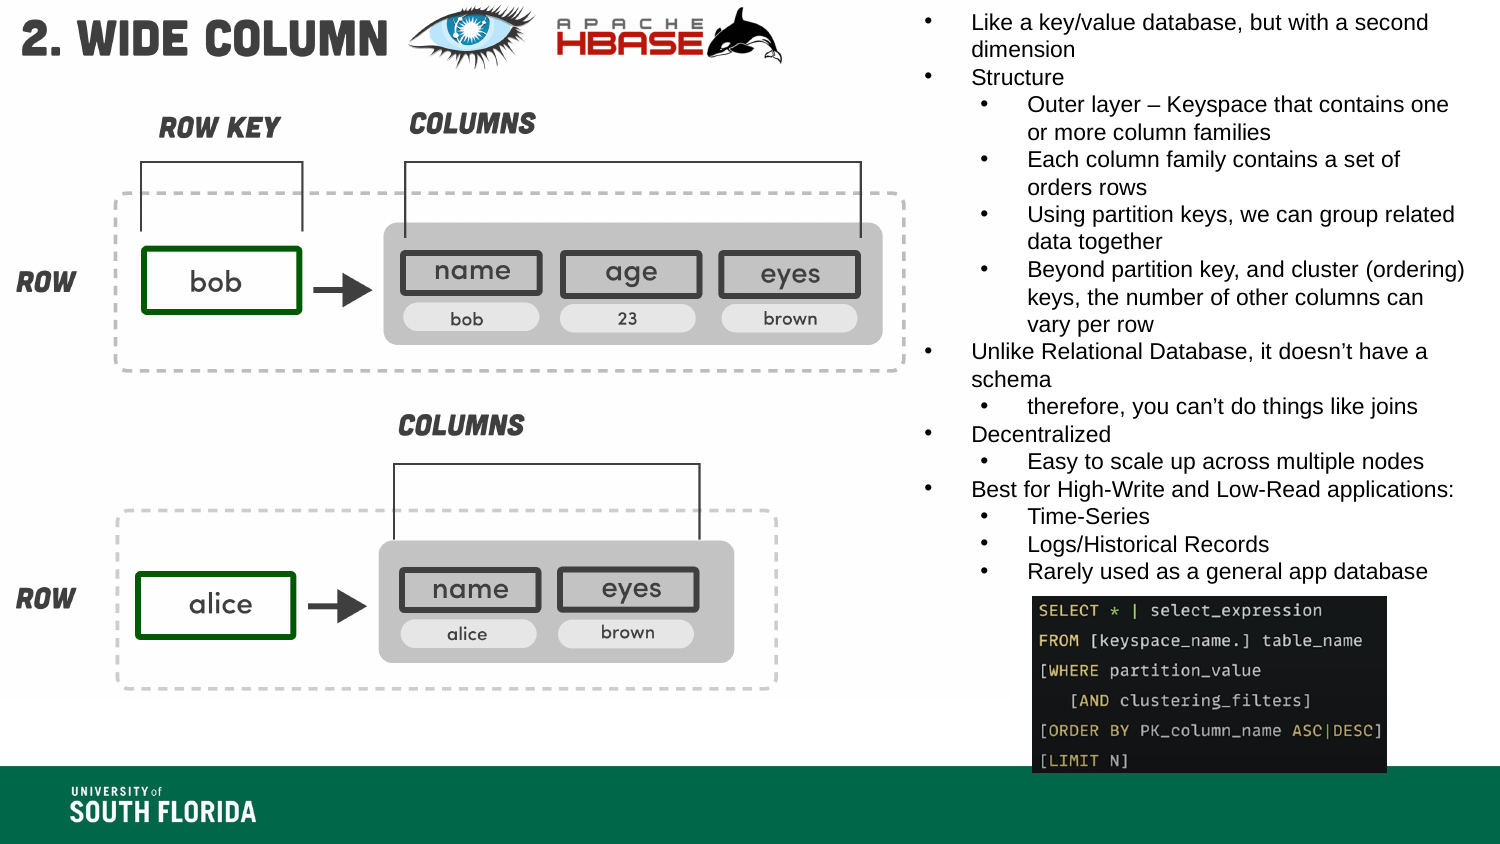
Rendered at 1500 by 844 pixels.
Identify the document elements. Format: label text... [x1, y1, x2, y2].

picture [0, 0, 1500, 844]
text_box Like a key/value database, but with a second dimension Structure Outer layer – Keyspace that contains one or more column families Each column family contains a set of orders rows Using partition keys, we can group related data together Beyond partition key, and cluster (ordering) keys, the number of other columns can vary per row Unlike Relational Database, it doesn’t have a schema therefore, you can’t do things like joins Decentralized Easy to scale up across multiple nodes Best for High-Write and Low-Read applications: Time-Series Logs/Historical Records Rarely used as a general app database [1012, 0, 1485, 659]
